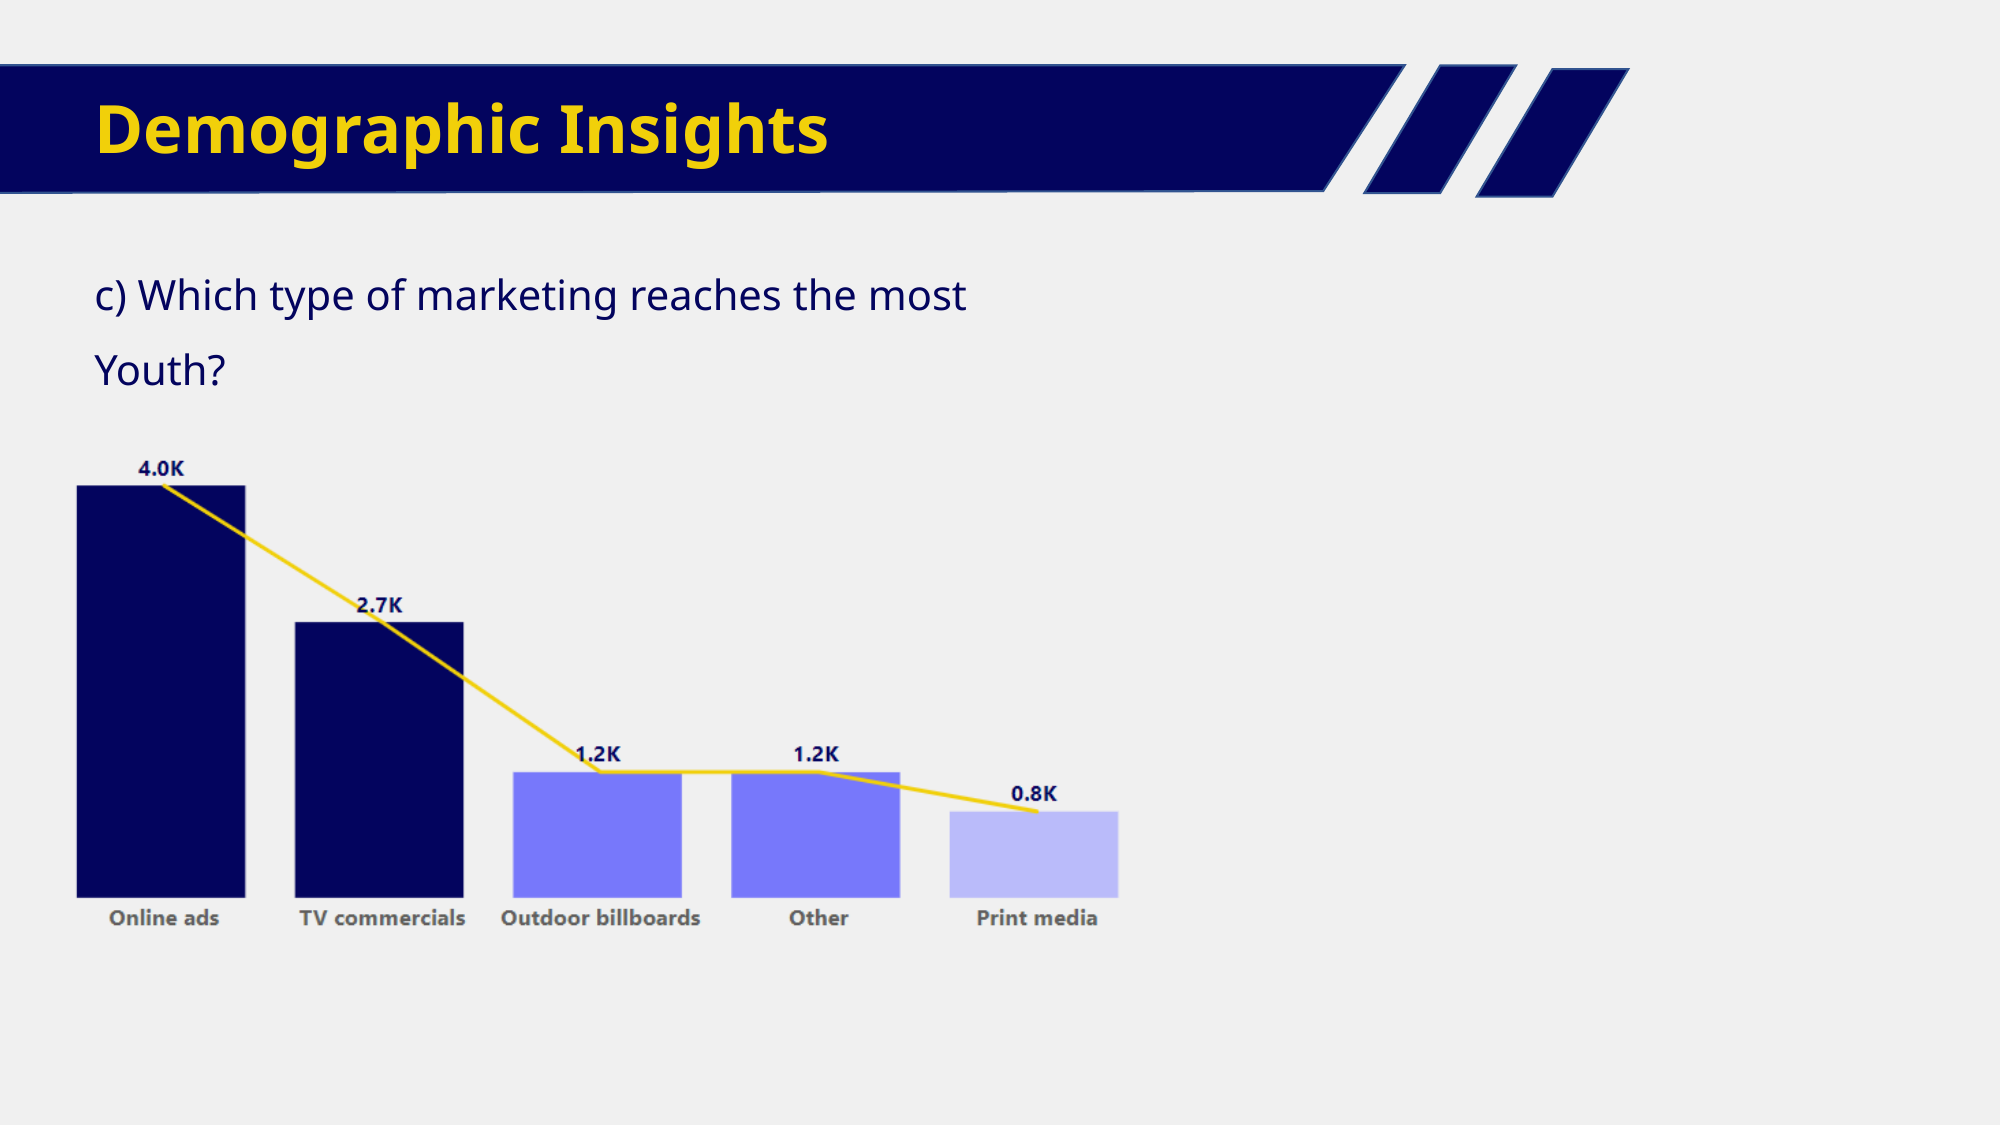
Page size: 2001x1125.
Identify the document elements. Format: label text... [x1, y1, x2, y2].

picture [47, 405, 1178, 991]
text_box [0, 65, 1629, 197]
text_box c) Which type of marketing reaches the most Youth? [79, 236, 1050, 402]
